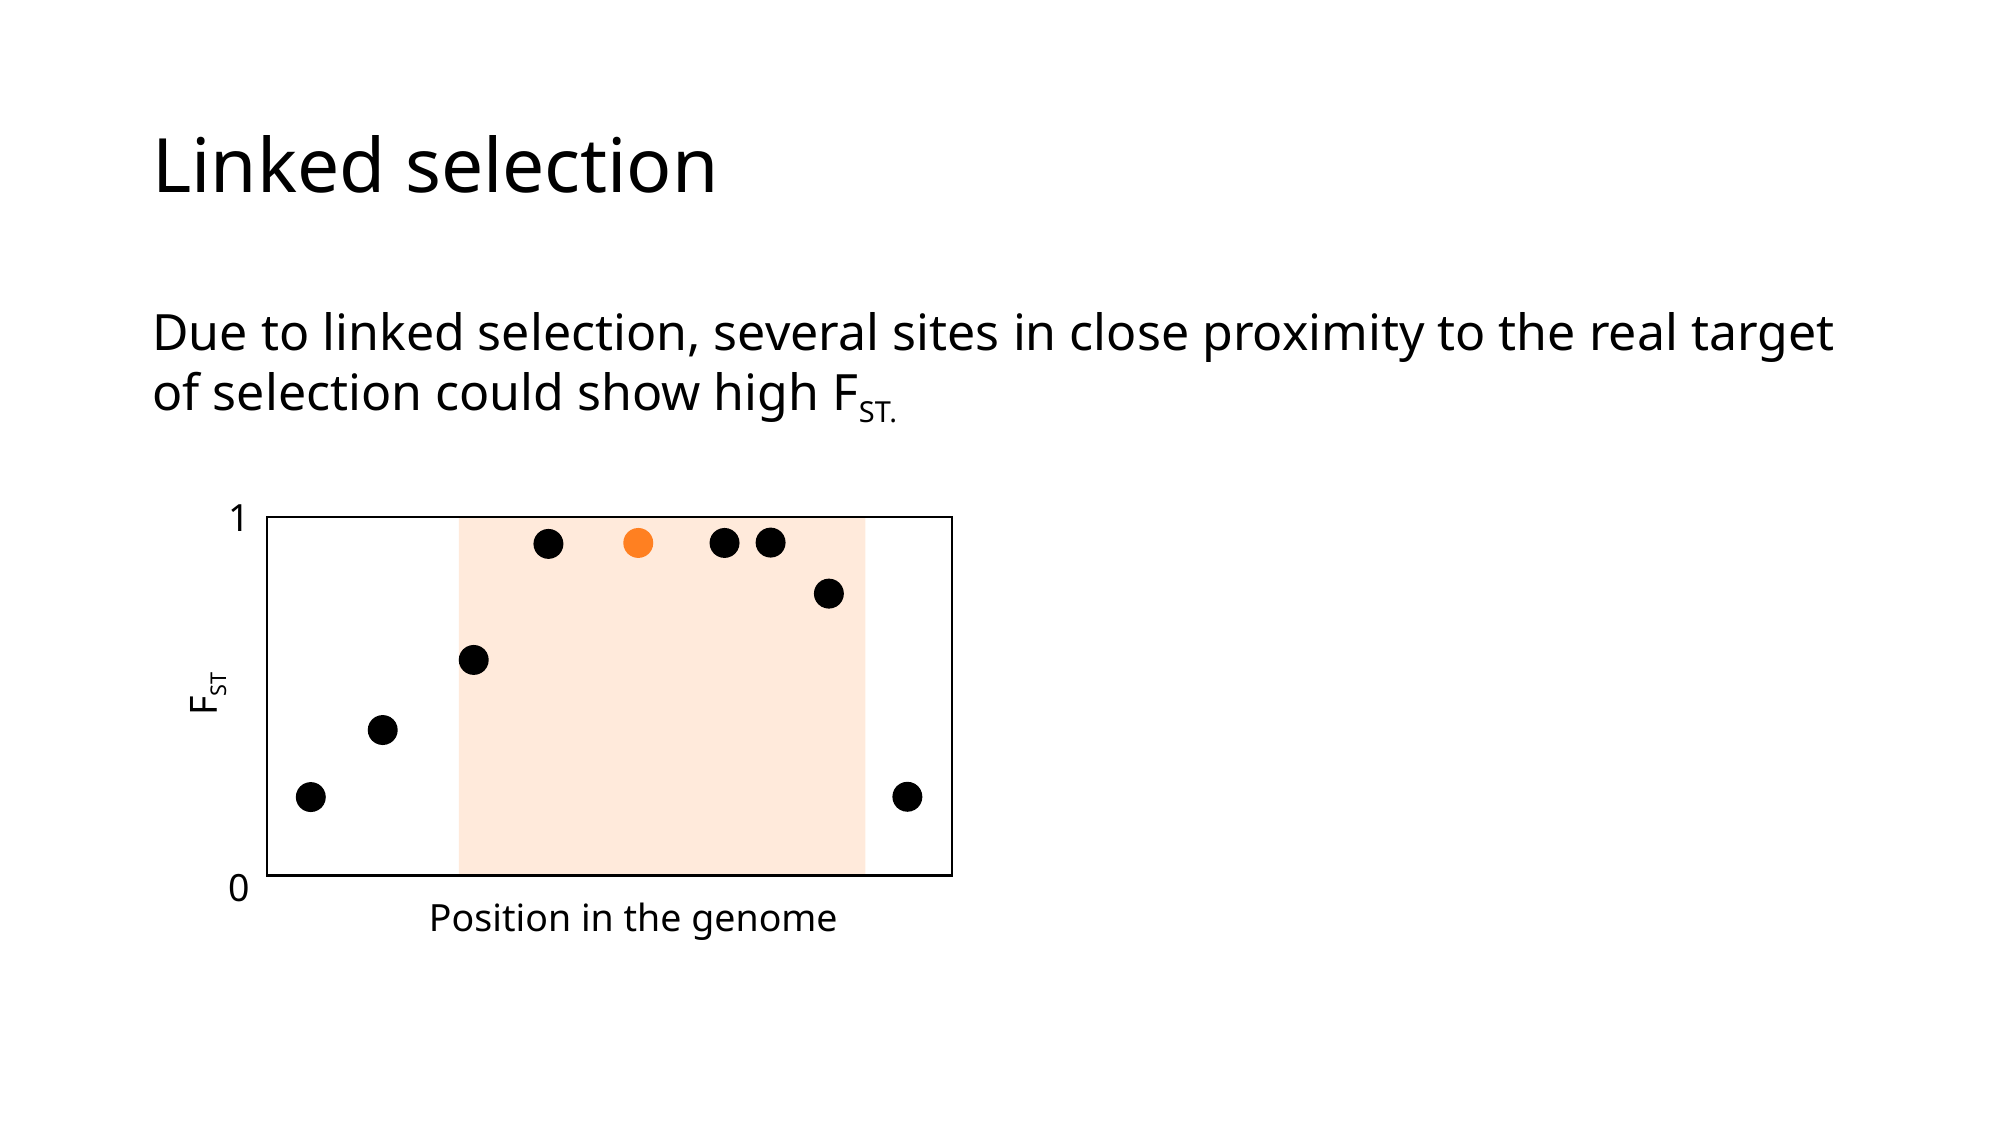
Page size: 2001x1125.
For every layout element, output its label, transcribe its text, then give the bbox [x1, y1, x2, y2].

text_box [171, 486, 953, 948]
title Linked selection [137, 59, 1863, 278]
list Due to linked selection, several sites in close proximity to the real target of selection could show high FST. [137, 299, 1863, 449]
